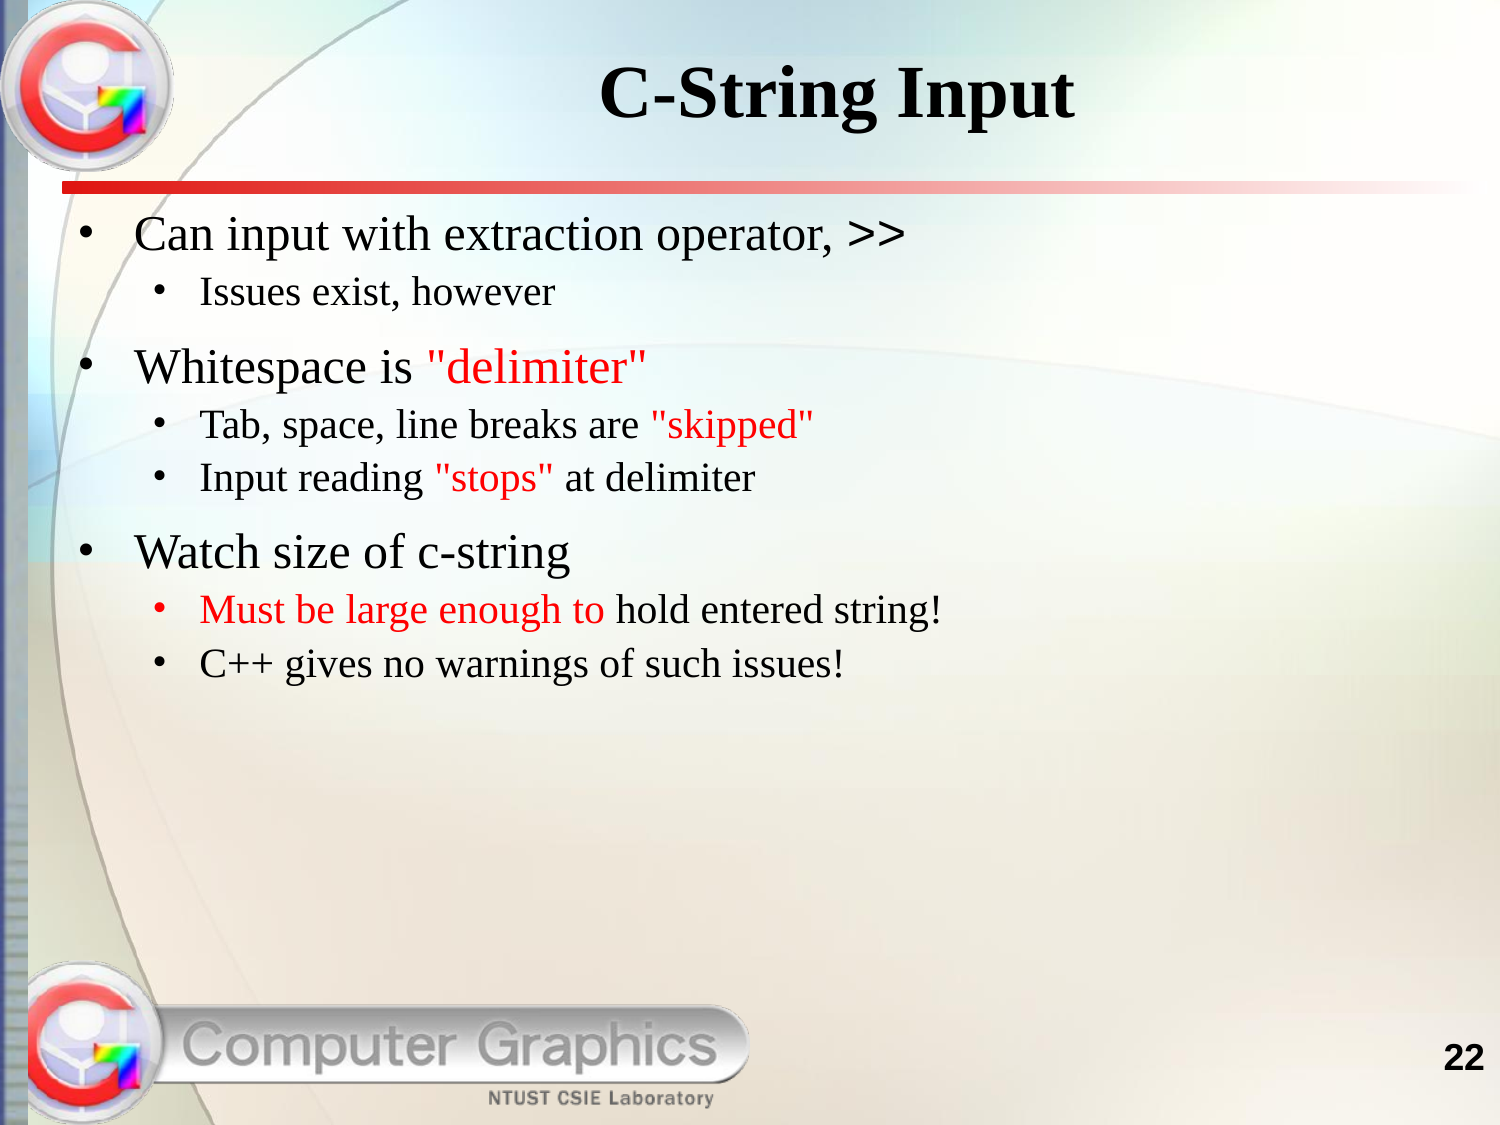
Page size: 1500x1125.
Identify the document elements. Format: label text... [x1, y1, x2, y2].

title C-String Input [174, 0, 1500, 175]
picture [0, 0, 1500, 1125]
list Can input with extraction operator, >> Issues exist, however Whitespace is "delimiter" Tab, space, line breaks are "skipped" Input reading "stops" at delimiter Watch size of c-string Must be large enough to hold entered string! C++ gives no warnings of such issues! [62, 200, 1463, 1000]
slide_number 22 [1187, 1025, 1500, 1063]
